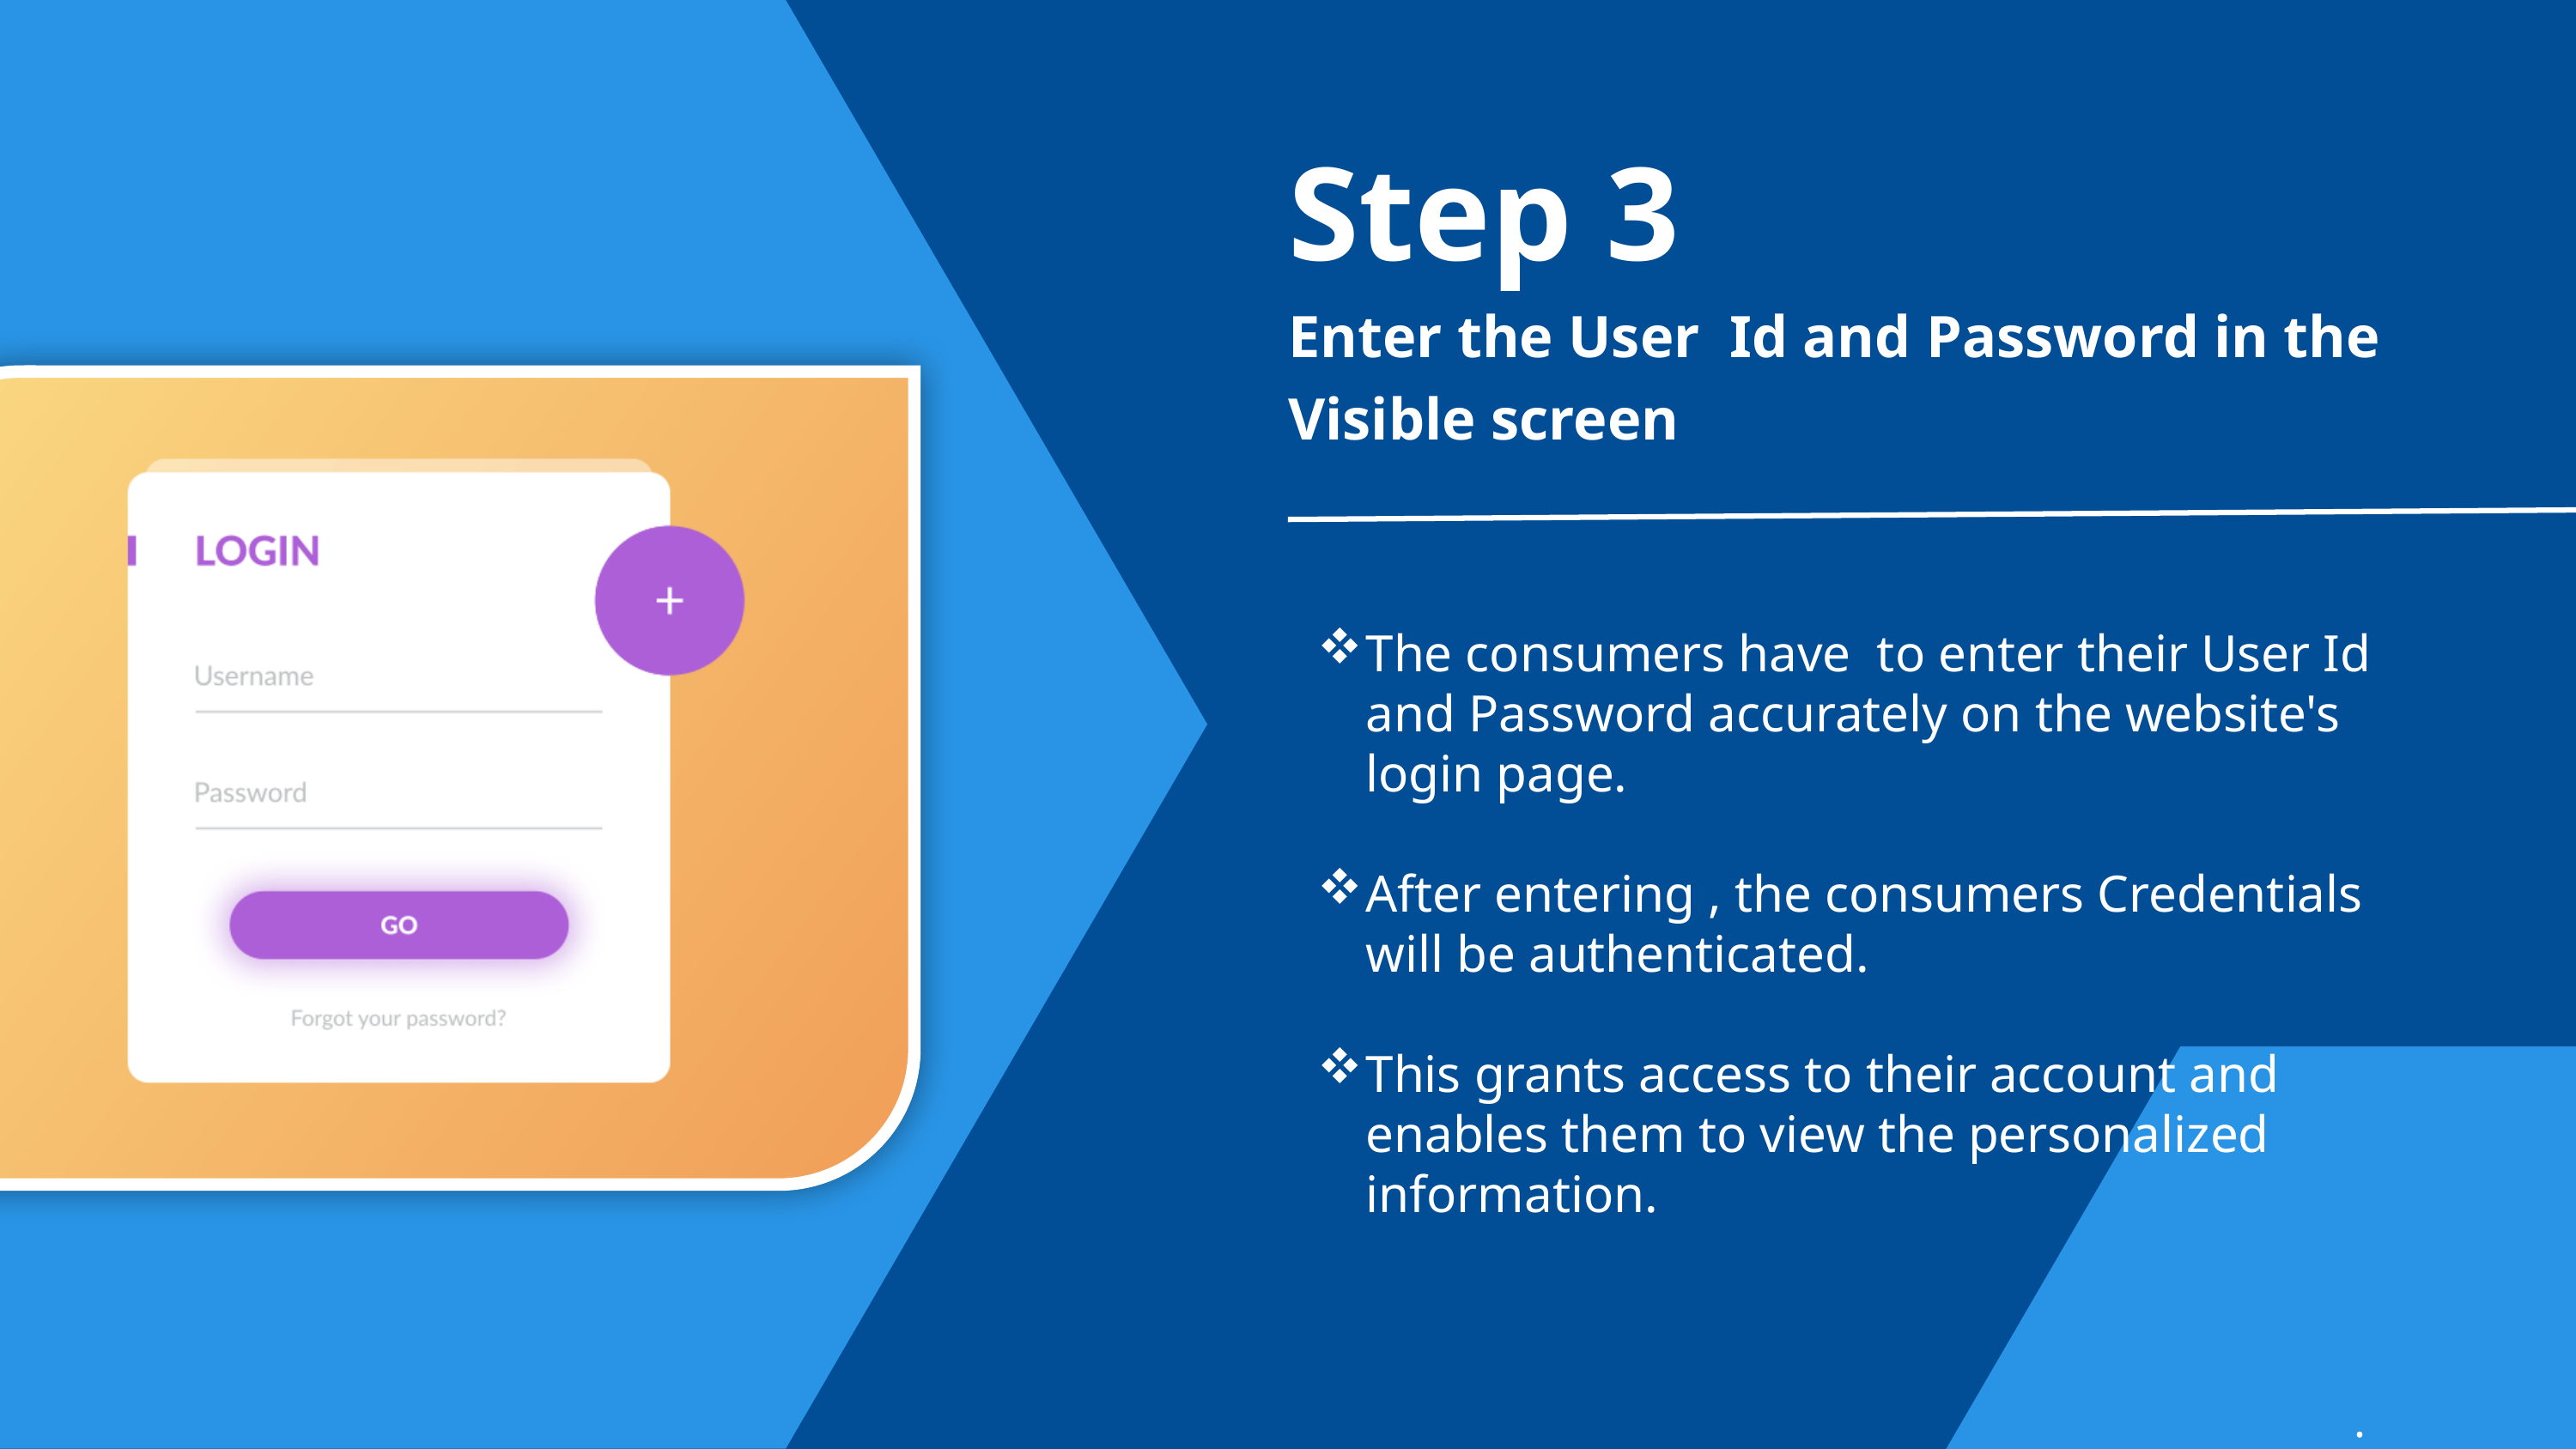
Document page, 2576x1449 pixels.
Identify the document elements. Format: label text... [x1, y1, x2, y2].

picture [0, 371, 915, 1185]
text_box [0, 0, 1208, 1449]
text_box The consumers have to enter their User Id and Password accurately on the website's login page. After entering , the consumers Credentials will be authenticated. This grants access to their account and enables them to view the personalized information. . [1317, 621, 2379, 1447]
text_box Step 3 Enter the User Id and Password in the Visible screen [1287, 100, 2565, 452]
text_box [1784, 953, 2576, 1449]
